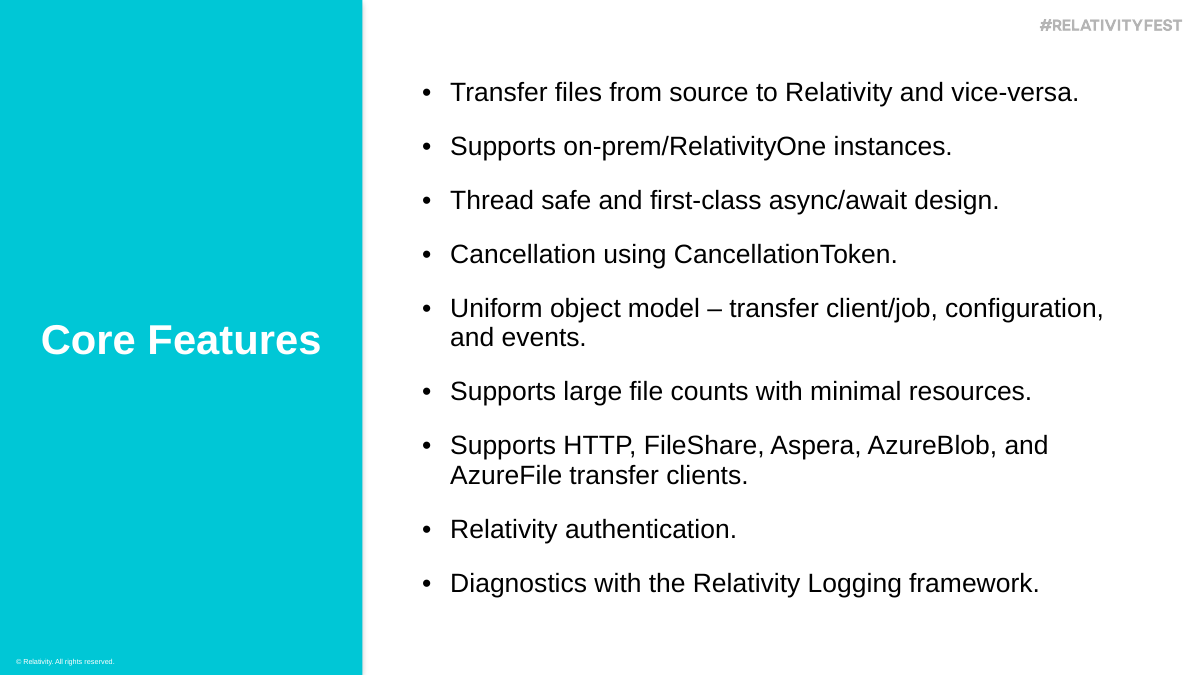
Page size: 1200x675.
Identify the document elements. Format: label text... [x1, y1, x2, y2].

picture [1037, 18, 1185, 32]
list Core Features [9, 200, 354, 475]
list Transfer files from source to Relativity and vice-versa. Supports on-prem/RelativityOne instances. Thread safe and first-class async/await design. Cancellation using CancellationToken. Uniform object model – transfer client/job, configuration, and events. Supports large file counts with minimal resources. Supports HTTP, FileShare, Aspera, AzureBlob, and AzureFile transfer clients. Relativity authentication. Diagnostics with the Relativity Logging framework. [412, 69, 1163, 606]
